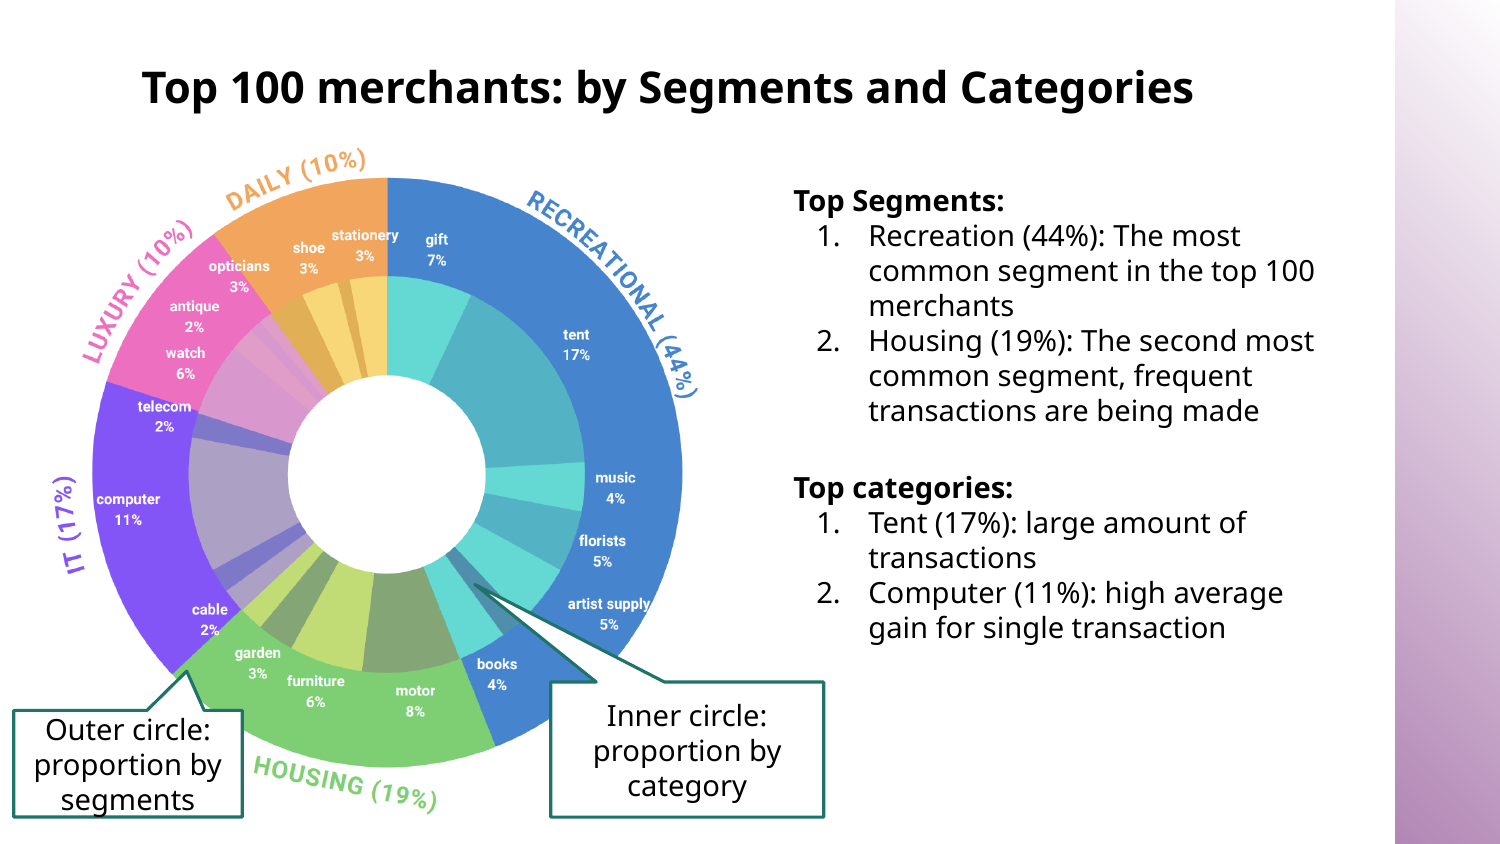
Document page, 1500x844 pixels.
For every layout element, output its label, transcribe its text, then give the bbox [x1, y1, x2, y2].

picture [24, 139, 711, 827]
text_box Top Segments: Recreation (44%): The most common segment in the top 100 merchants Housing (19%): The second most common segment, frequent transactions are being made [778, 167, 1350, 412]
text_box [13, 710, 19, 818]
text_box Inner circle: proportion by category [715, 682, 824, 818]
text_box Top categories: Tent (17%): large amount of transactions Computer (11%): high average gain for single transaction [778, 454, 1350, 677]
text_box Top 100 merchants: by Segments and Categories [66, 45, 1271, 115]
